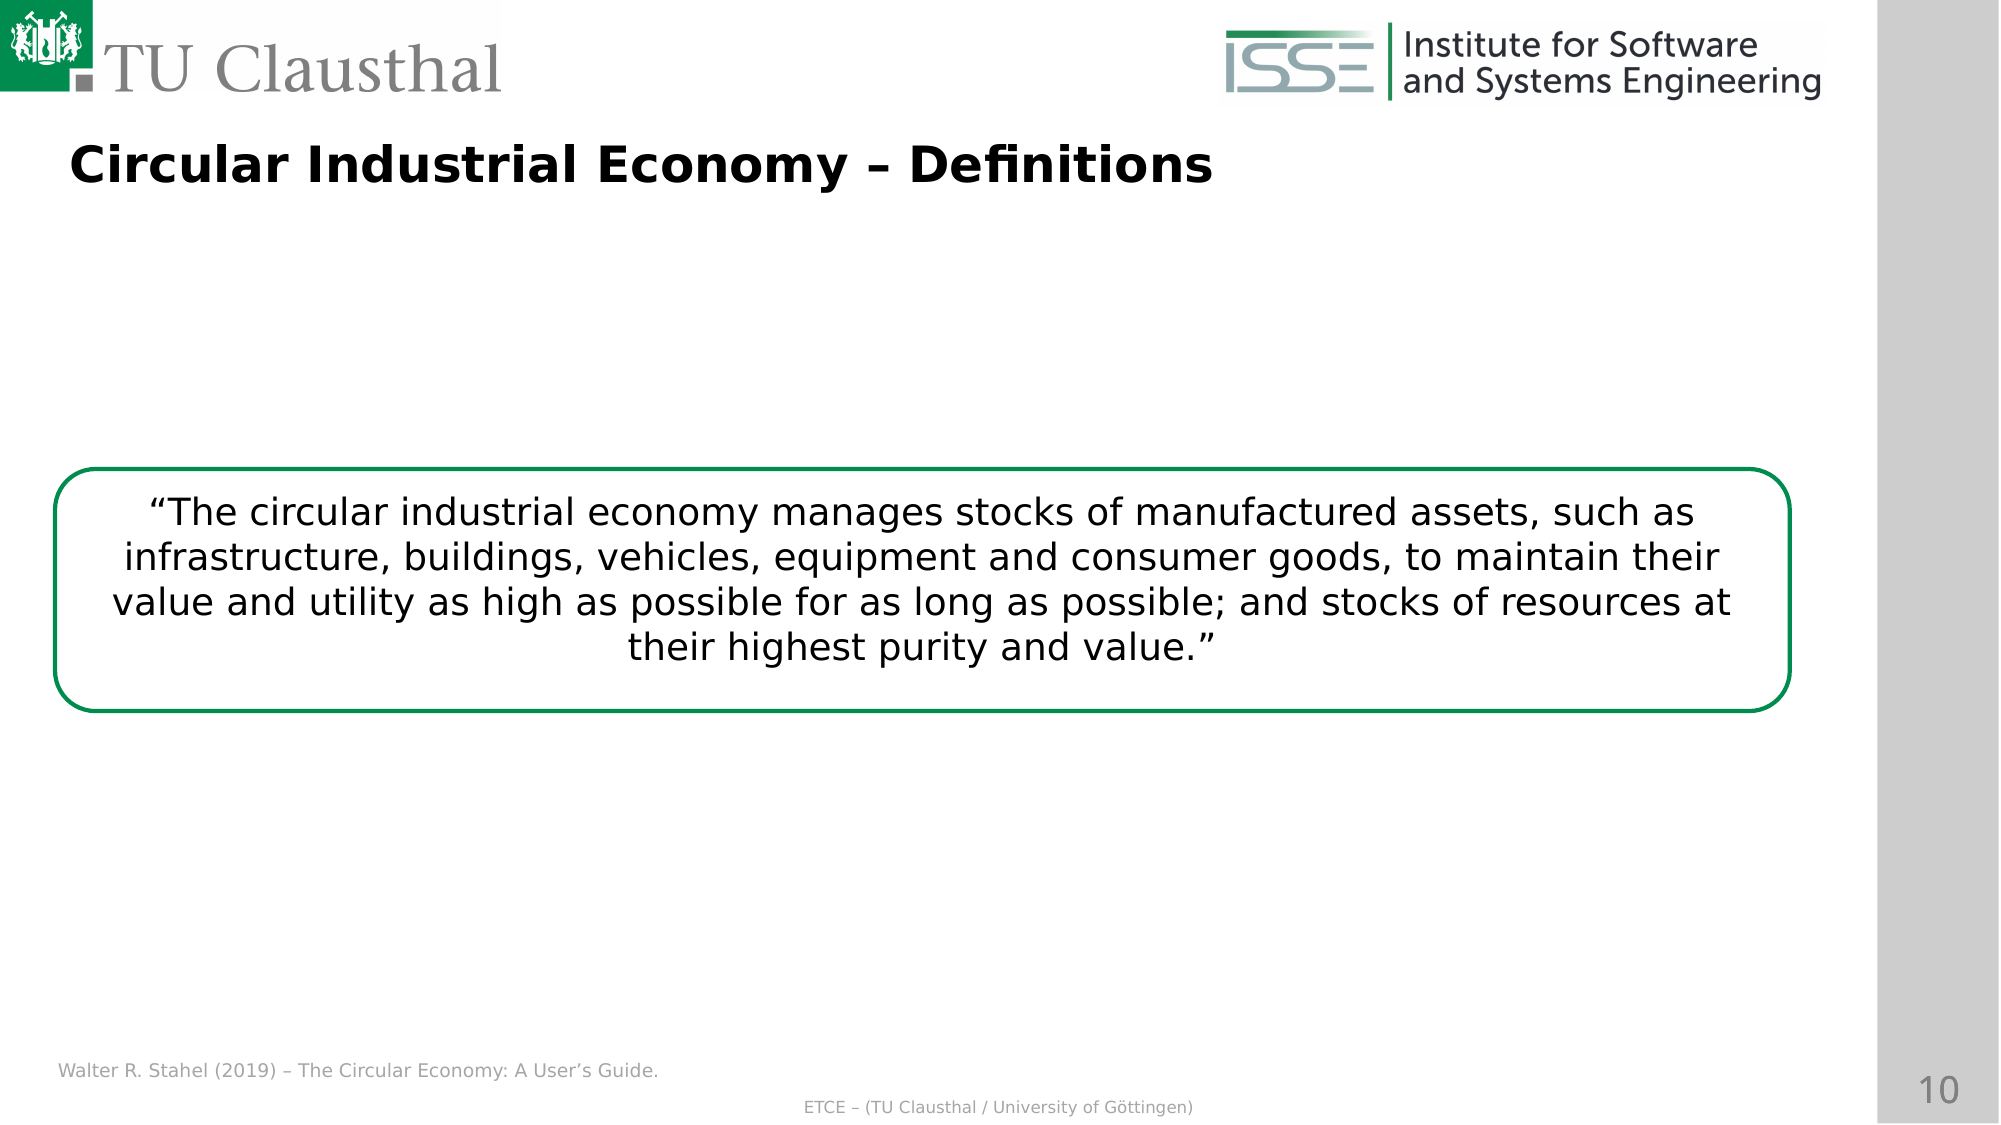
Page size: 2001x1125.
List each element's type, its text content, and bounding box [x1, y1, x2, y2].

text_box Circular Industrial Economy – Definitions [55, 125, 1818, 207]
picture [1218, 22, 1826, 107]
picture [0, 0, 501, 92]
text_box Walter R. Stahel (2019) – The Circular Economy: A User’s Guide. [43, 1051, 1105, 1089]
text_box “The circular industrial economy manages stocks of manufactured assets, such as infrastructure, buildings, vehicles, equipment and consumer goods, to maintain their value and utility as high as possible for as long as possible; and stocks of resources at their highest purity and value.” [52, 466, 1792, 714]
